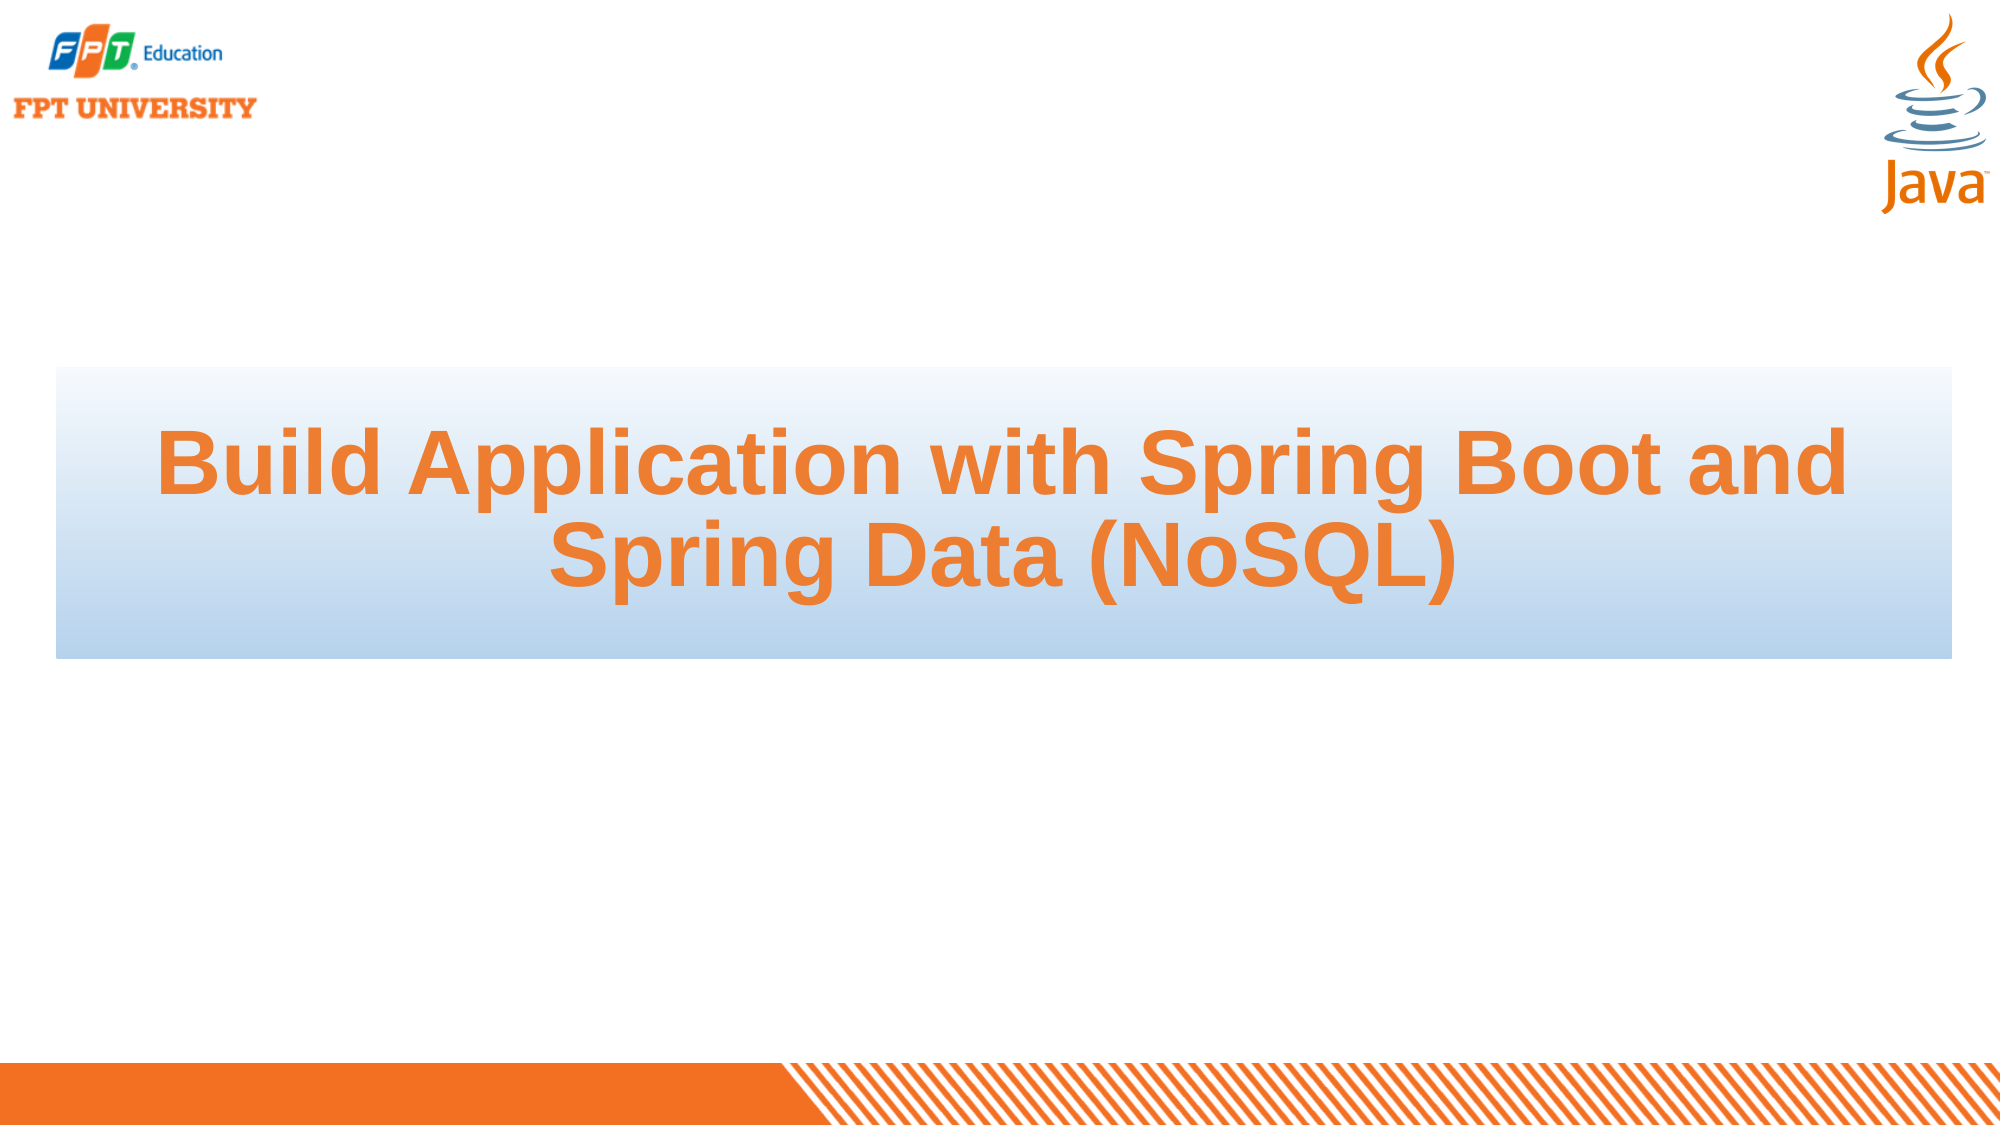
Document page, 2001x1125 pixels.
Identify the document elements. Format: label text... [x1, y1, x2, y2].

picture [1868, 4, 2000, 226]
title Build Application with Spring Boot and Spring Data (NoSQL) [56, 367, 1952, 659]
picture [4, 5, 267, 133]
picture [0, 1063, 2000, 1125]
